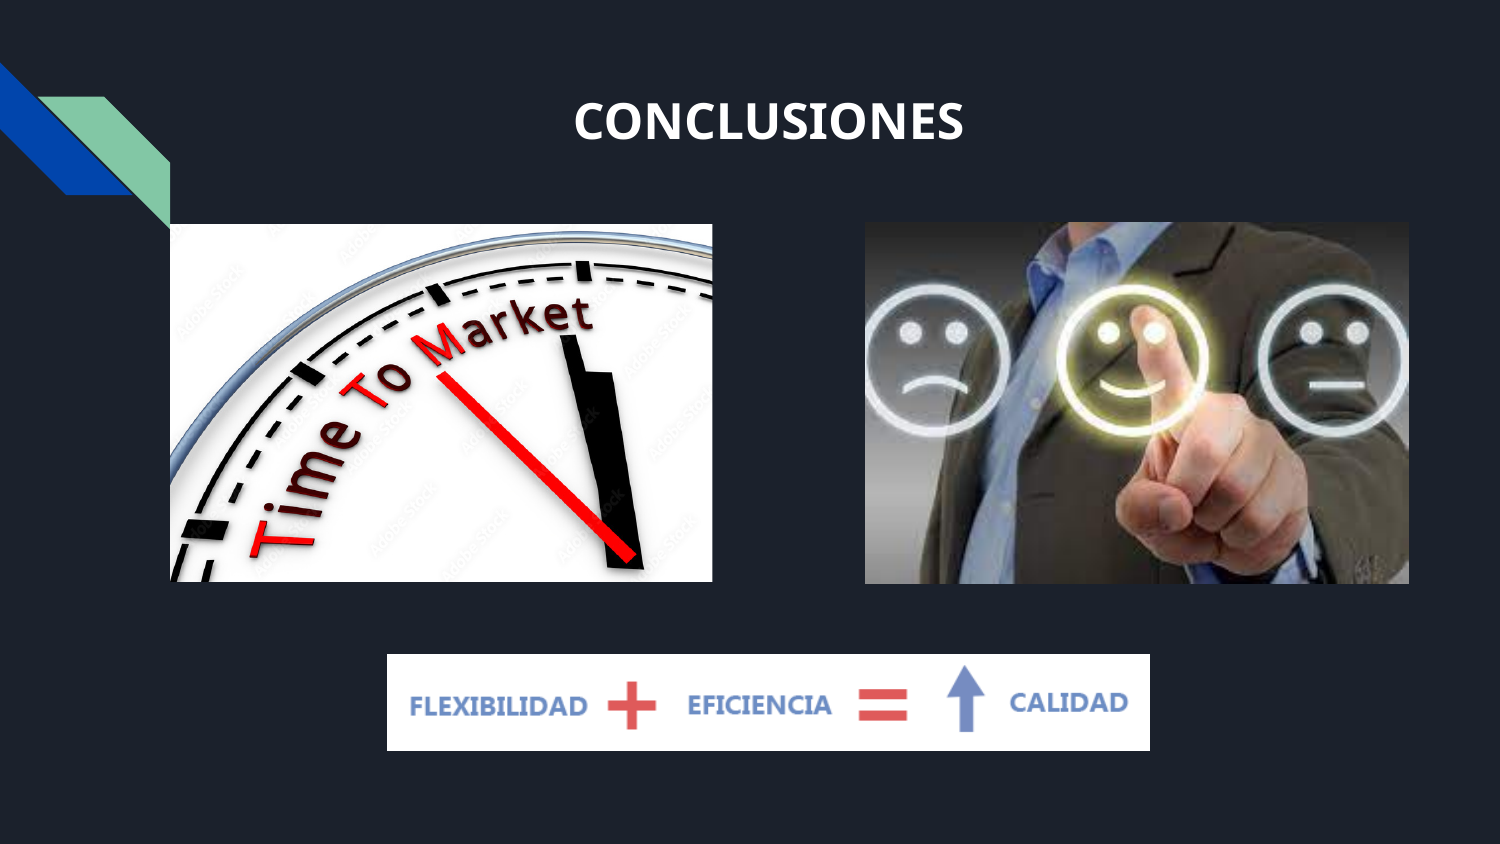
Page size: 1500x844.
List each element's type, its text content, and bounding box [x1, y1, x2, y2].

picture [169, 224, 713, 582]
picture [387, 653, 1151, 752]
title CONCLUSIONES [191, 74, 1346, 225]
picture [865, 222, 1409, 584]
